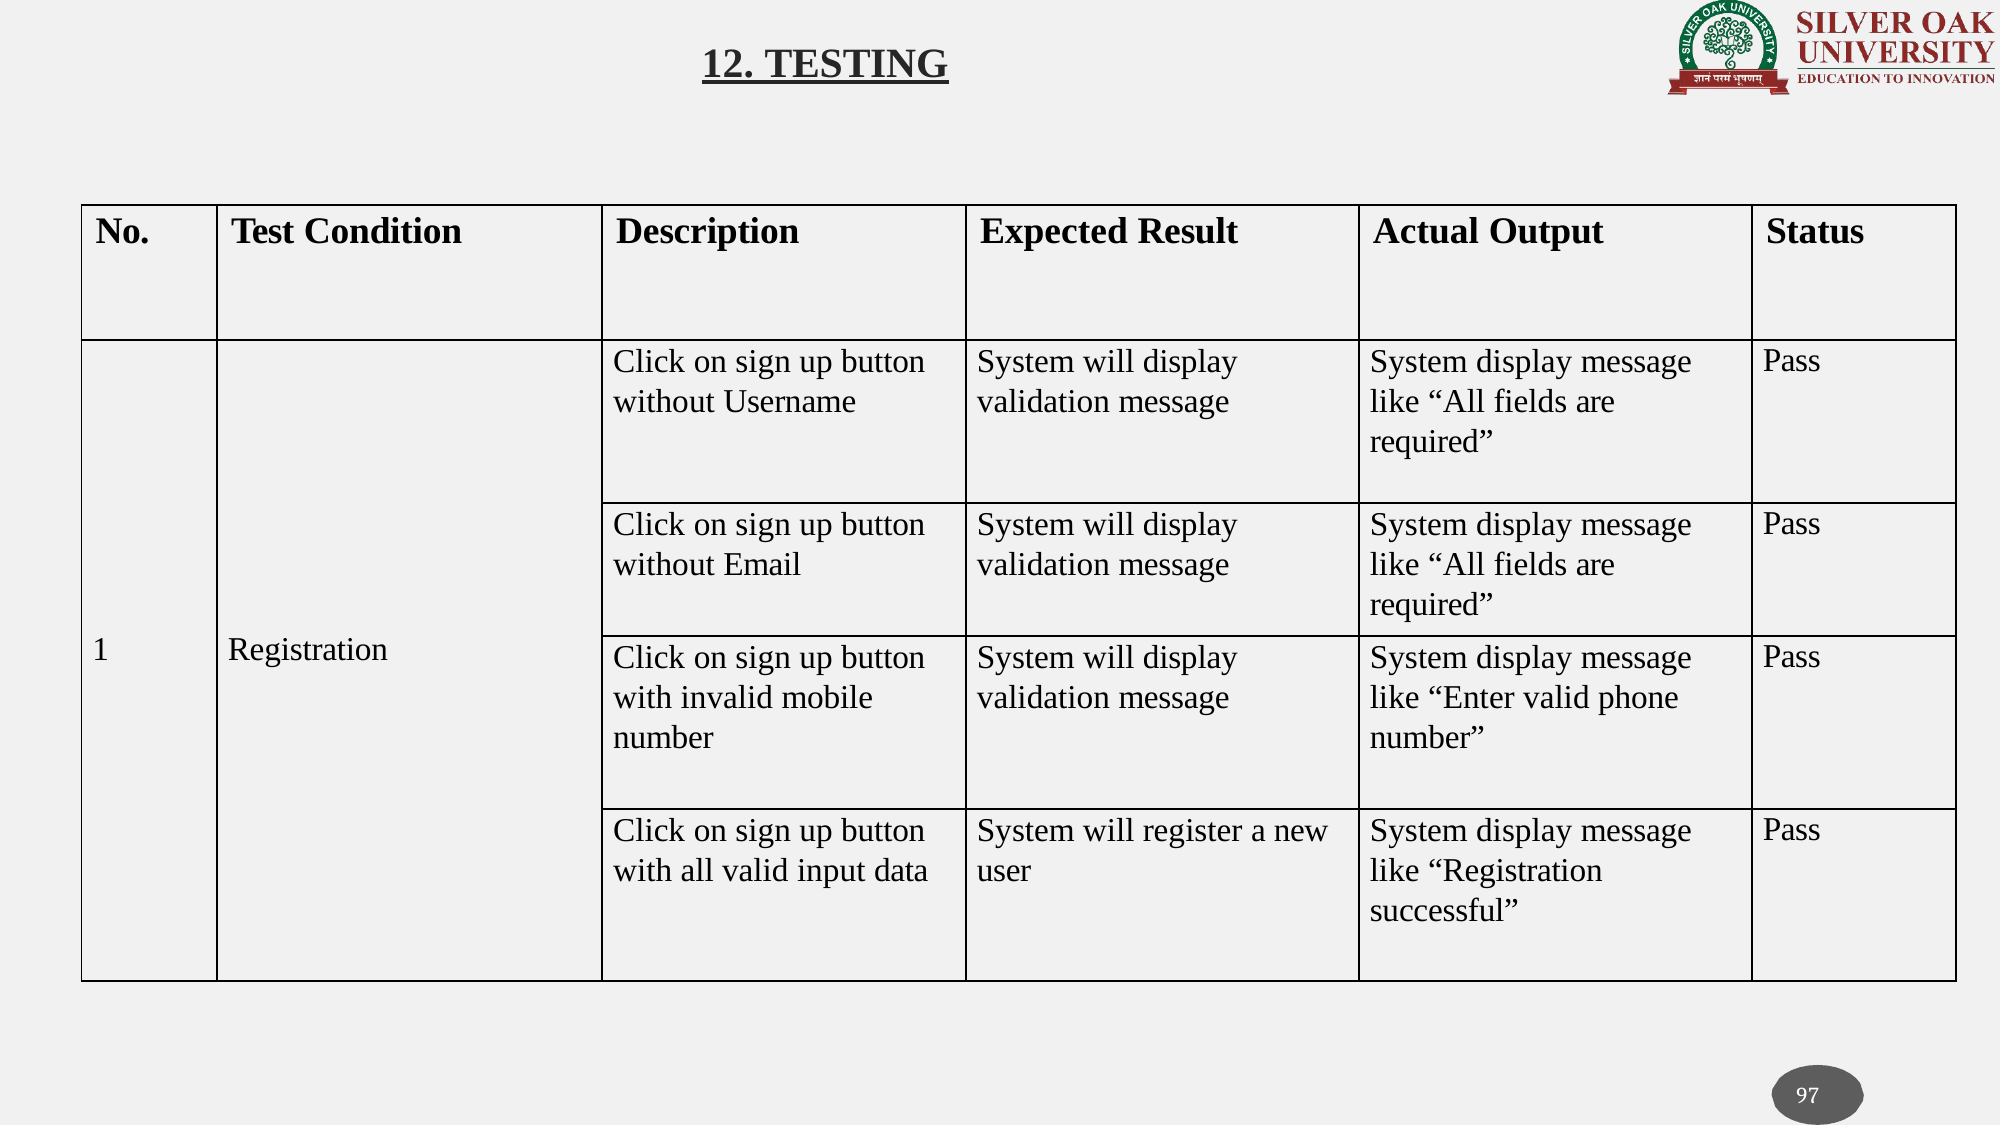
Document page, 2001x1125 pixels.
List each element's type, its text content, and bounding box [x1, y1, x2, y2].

table_header Description [603, 224, 965, 339]
table_cell Registration [218, 341, 601, 980]
table_cell Pass [1753, 637, 1955, 808]
table_cell Pass [1753, 504, 1955, 635]
table_cell Click on sign up button with all valid input data [603, 810, 965, 980]
table_cell Click on sign up button with invalid mobile number [603, 637, 965, 808]
table_header Test Condition [218, 206, 601, 339]
table_cell Pass [1753, 810, 1955, 980]
text_box [1771, 1064, 1864, 1118]
table_cell System display message like “Enter valid phone number” [1360, 637, 1751, 808]
table_cell System display message like “Registration successful” [1360, 810, 1751, 980]
table_cell System will display validation message [967, 341, 1358, 502]
table_header Expected Result [967, 224, 1358, 339]
slide_number 97 [1781, 1079, 1848, 1125]
table_cell System will display validation message [967, 504, 1358, 635]
table_header Actual Output [1360, 206, 1751, 339]
table_cell System display message like “All fields are required” [1360, 341, 1751, 502]
table_cell 1 [82, 341, 216, 980]
table_cell Click on sign up button without Email [603, 504, 965, 635]
table_header No. [82, 206, 216, 339]
table_cell Pass [1753, 341, 1955, 502]
picture [1667, 0, 1995, 95]
table_cell System display message like “All fields are required” [1360, 504, 1751, 635]
title 12. TESTING [497, 10, 1503, 224]
table_cell System will display validation message [967, 637, 1358, 808]
table_header Status [1753, 206, 1955, 339]
table_cell System will register a new user [967, 810, 1358, 980]
table_cell Click on sign up button without Username [603, 341, 965, 502]
